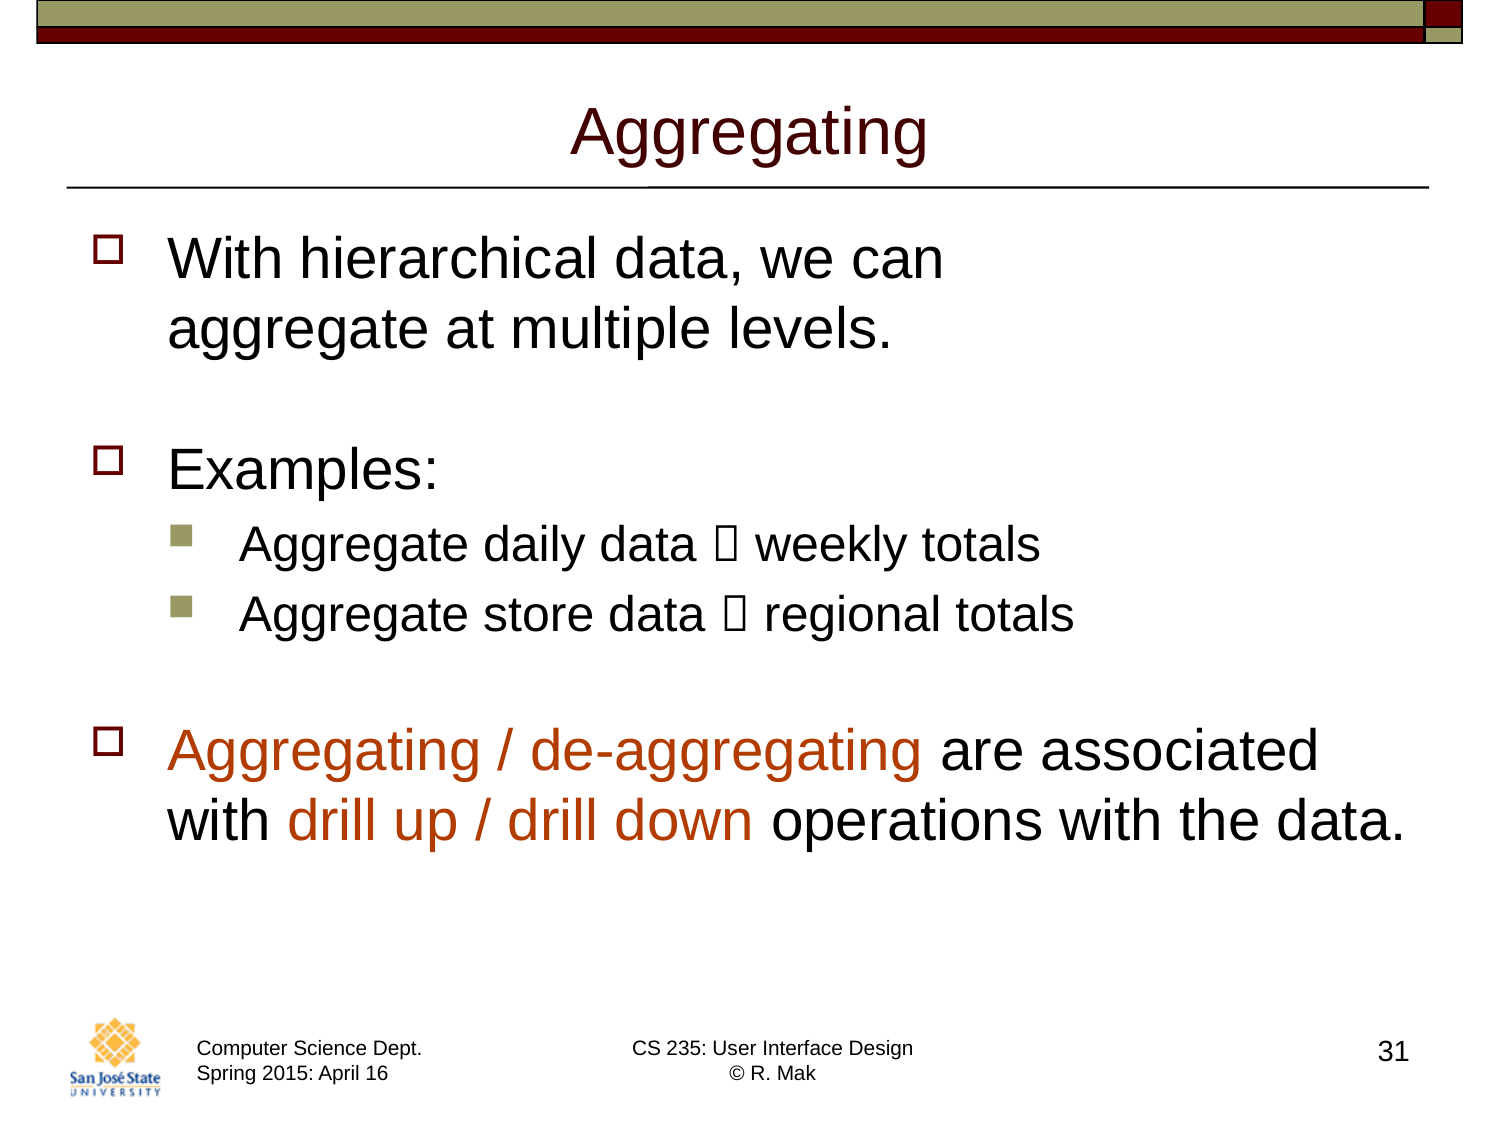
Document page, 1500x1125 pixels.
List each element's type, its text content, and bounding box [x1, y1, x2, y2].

list With hierarchical data, we can aggregate at multiple levels. Examples: Aggregate daily data  weekly totals Aggregate store data  regional totals Aggregating / de-aggregating are associated with drill up / drill down operations with the data. [75, 212, 1455, 1006]
picture [60, 1012, 166, 1112]
title Aggregating [75, 67, 1425, 175]
slide_number 31 [1112, 1025, 1425, 1100]
